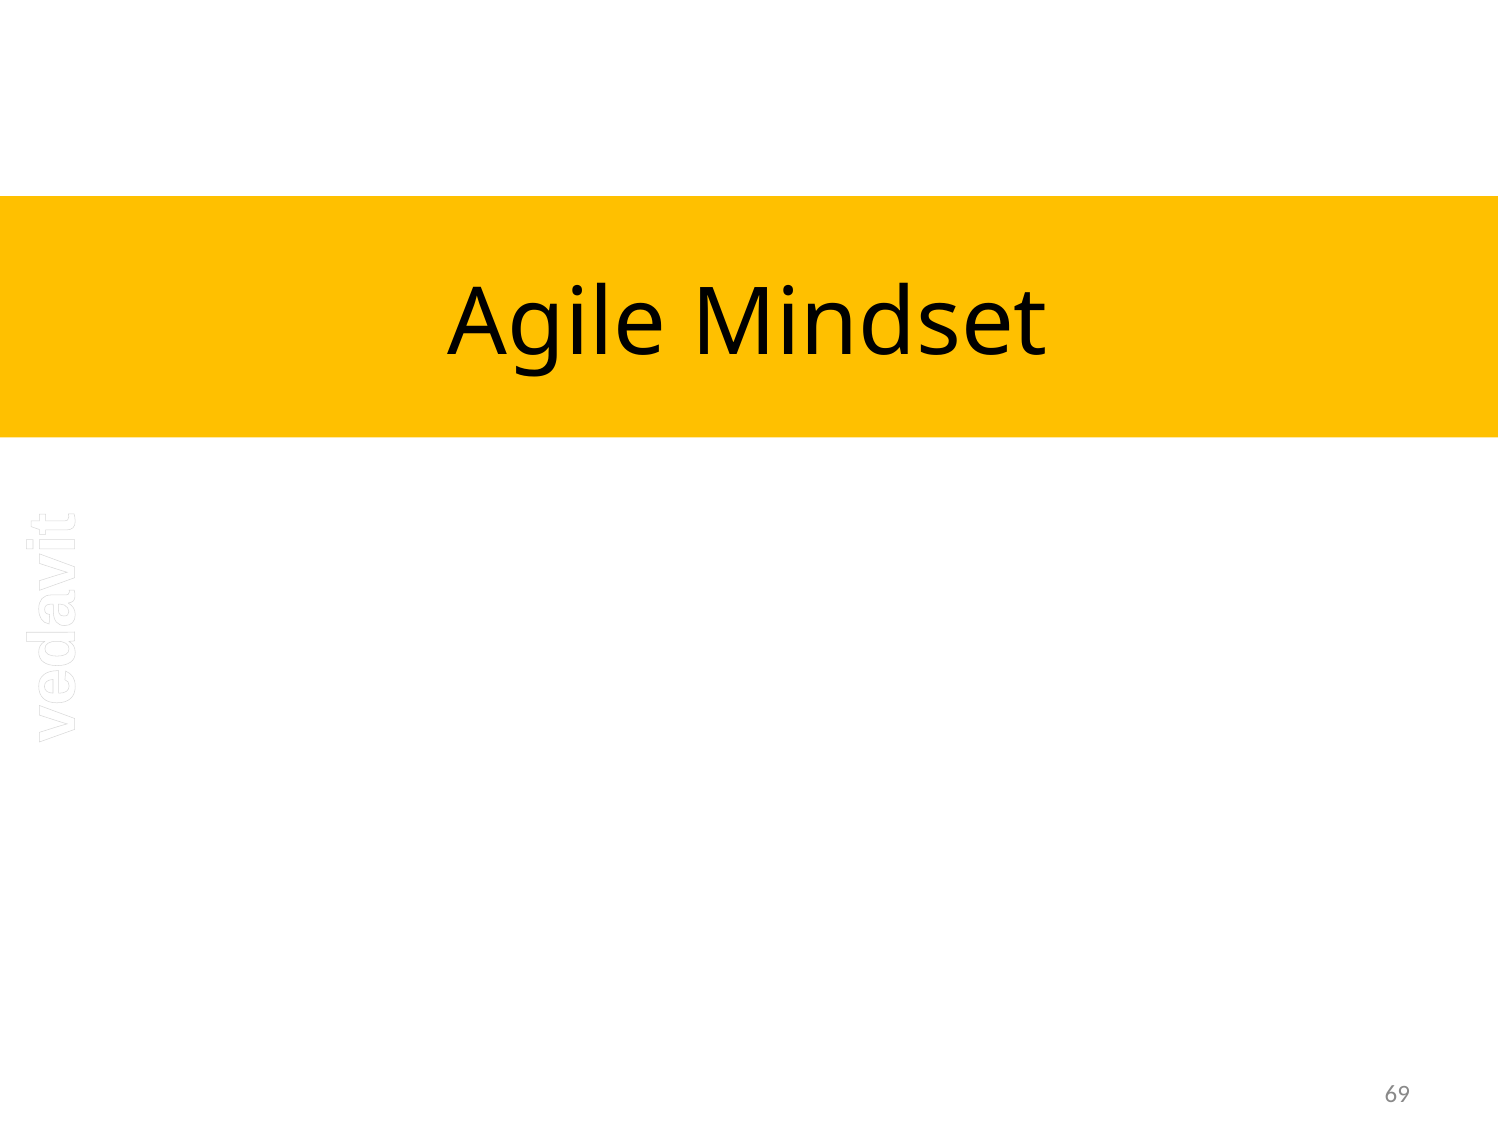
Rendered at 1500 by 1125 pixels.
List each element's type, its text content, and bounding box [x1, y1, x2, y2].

slide_number 69 [1074, 1062, 1425, 1123]
title Agile Mindset [0, 196, 1498, 438]
